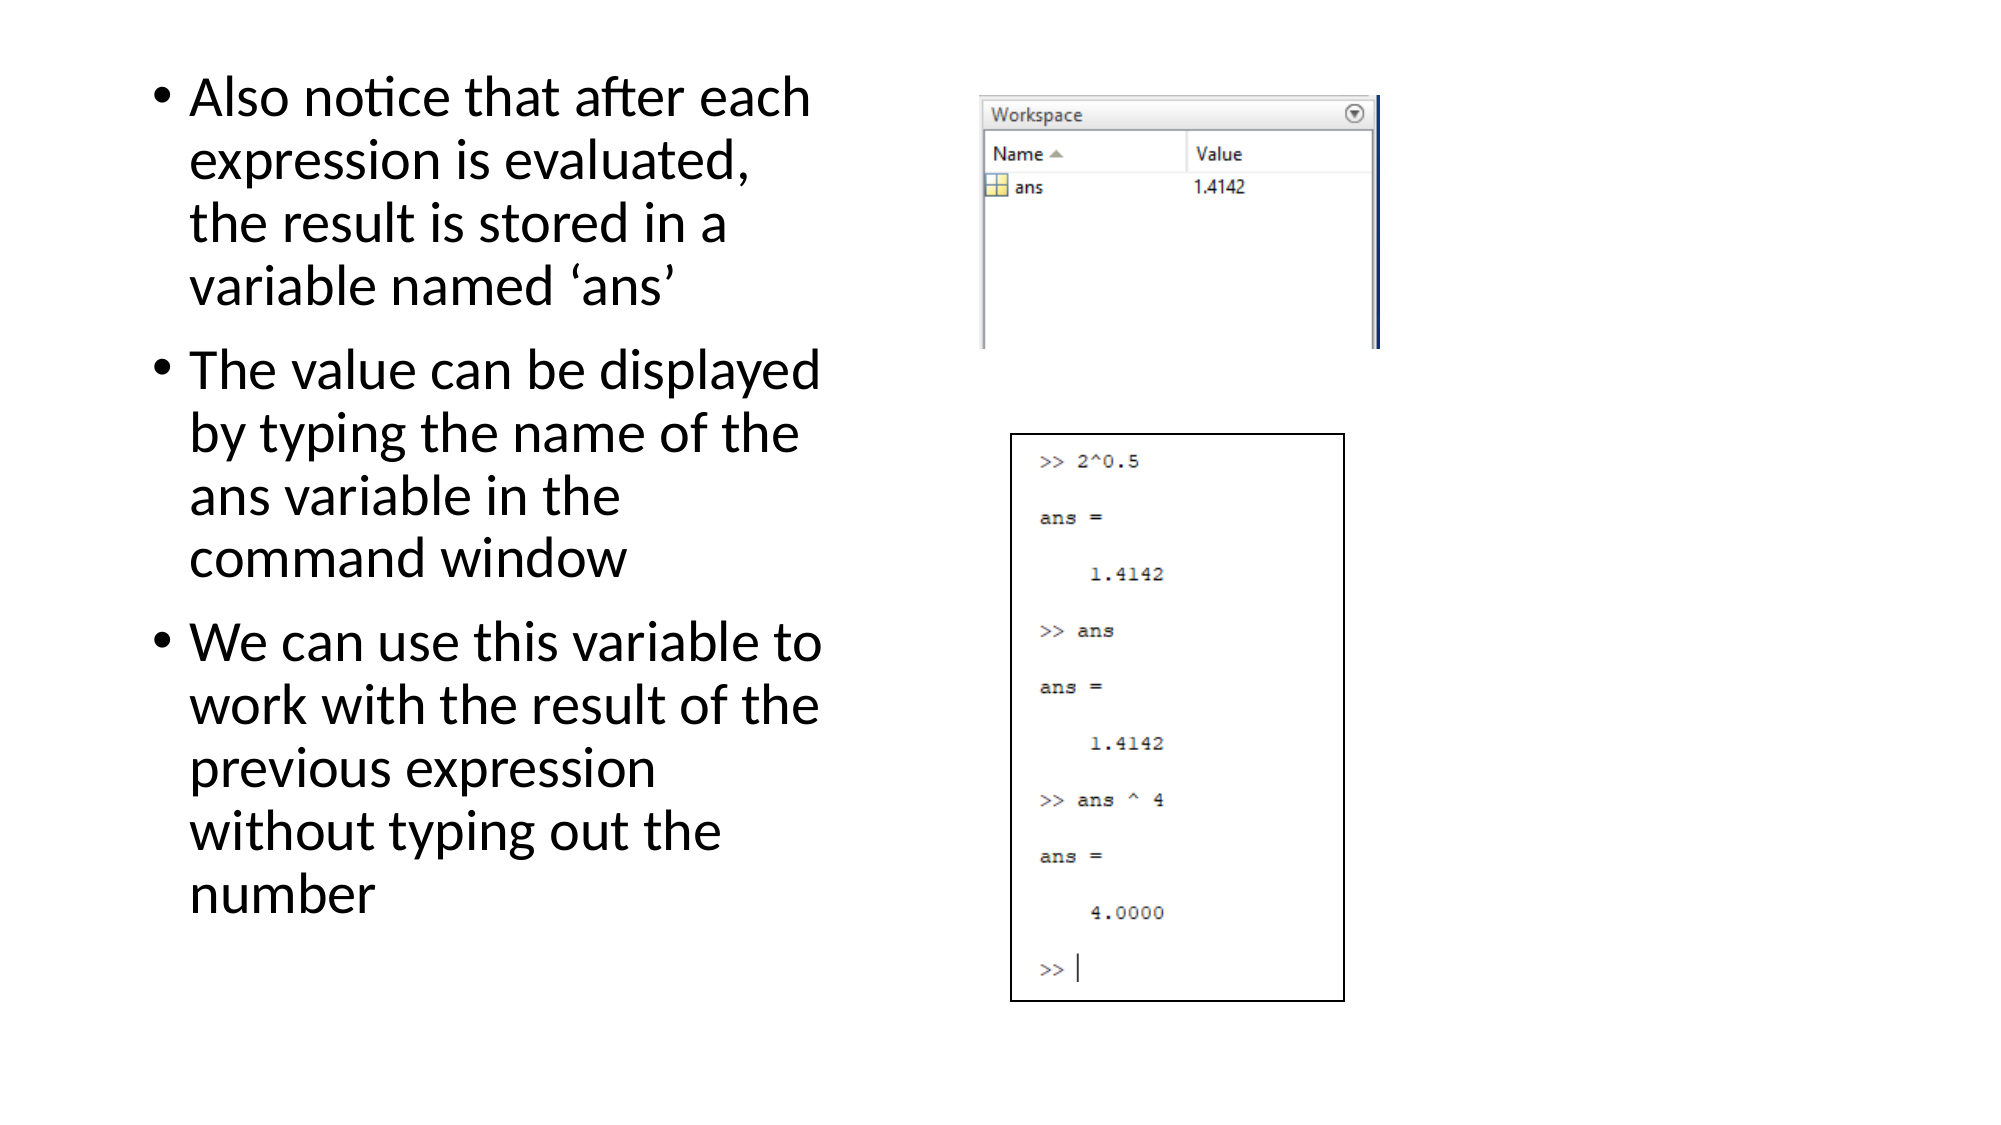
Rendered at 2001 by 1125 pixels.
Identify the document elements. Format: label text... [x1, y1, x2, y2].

picture [1035, 449, 1325, 982]
text_box [1010, 433, 1345, 1002]
list Also notice that after each expression is evaluated, the result is stored in a variable named ‘ans’ The value can be displayed by typing the name of the ans variable in the command window We can use this variable to work with the result of the previous expression without typing out the number [137, 58, 858, 1014]
picture [979, 95, 1380, 349]
